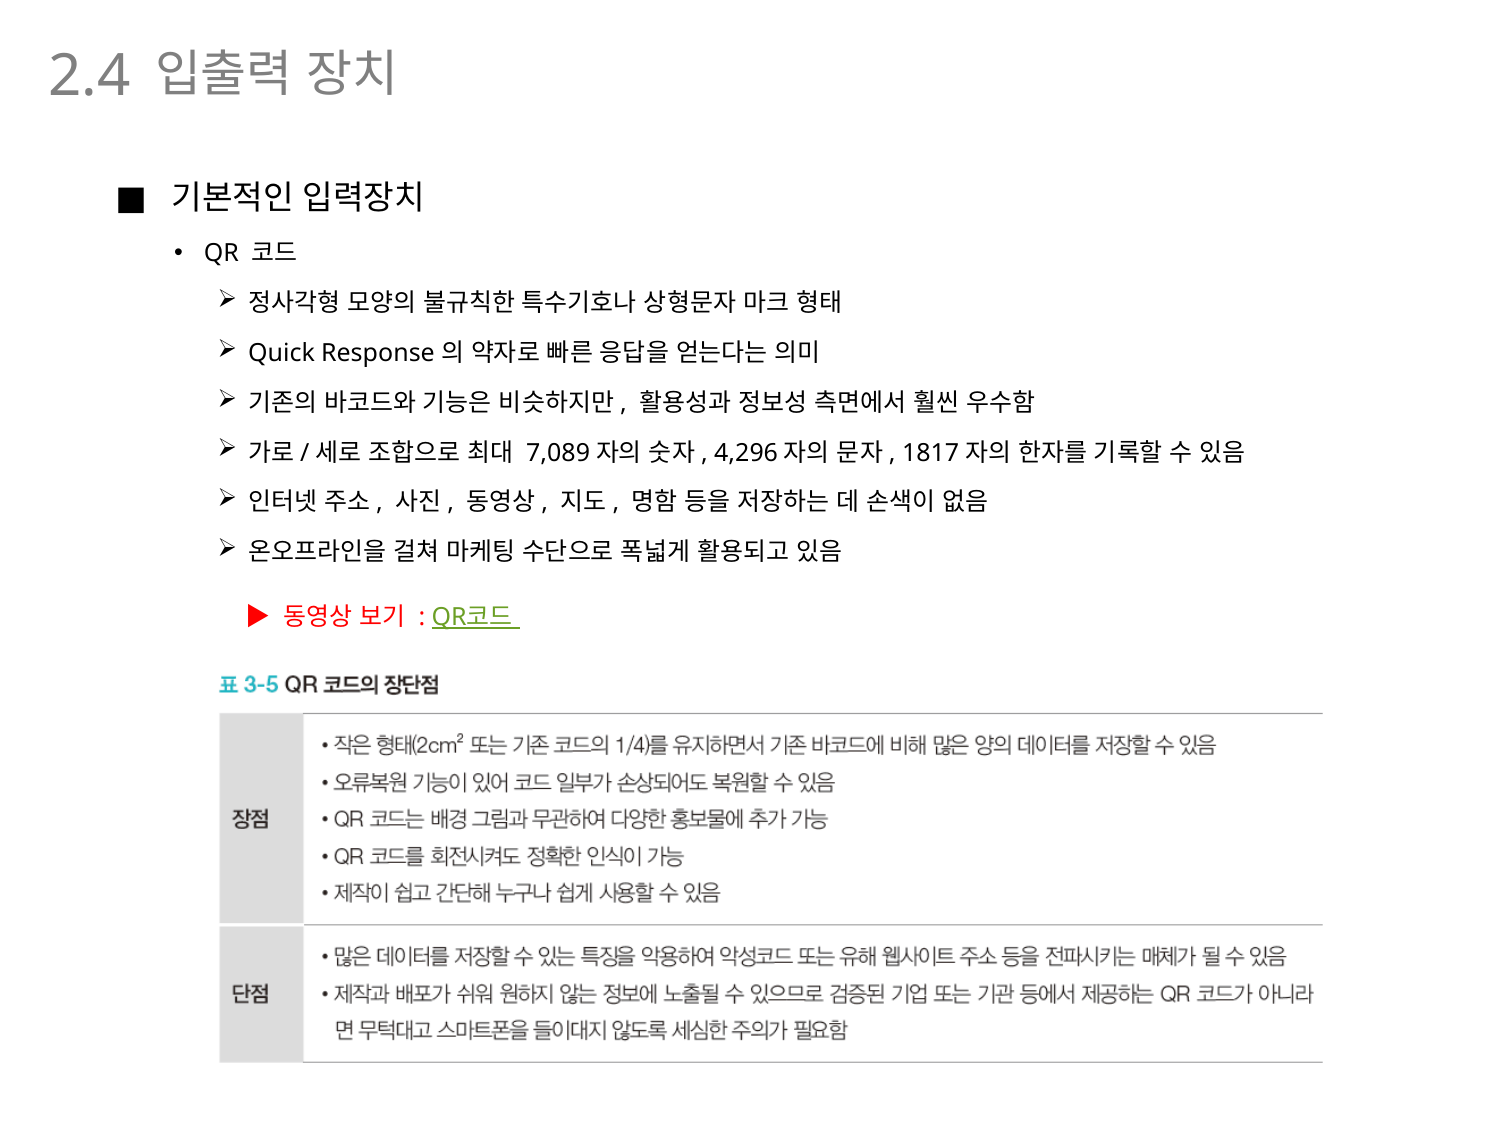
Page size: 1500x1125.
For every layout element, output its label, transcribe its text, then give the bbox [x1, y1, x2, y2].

text_box ▶ 동영상 보기 : QR코드 [230, 592, 535, 644]
text_box 2.4 [41, 75, 184, 130]
text_box [0, 0, 1500, 75]
picture [210, 663, 1333, 1073]
list 기본적인 입력장치 QR 코드 정사각형 모양의 불규칙한 특수기호나 상형문자 마크 형태 Quick Response의 약자로 빠른 응답을 얻는다는 의미 기존의 바코드와 기능은 비슷하지만, 활용성과 정보성 측면에서 훨씬 우수함 가로/세로 조합으로 최대 7,089자의 숫자, 4,296자의 문자, 1817자의 한자를 기록할 수 있음 인터넷 주소, 사진, 동영상, 지도, 명함 등을 저장하는 데 손색이 없음 온오프라인을 걸쳐 마케팅 수단으로 폭넓게 활용되고 있음 [100, 149, 1424, 917]
text_box 입출력 장치 [184, 75, 1235, 127]
